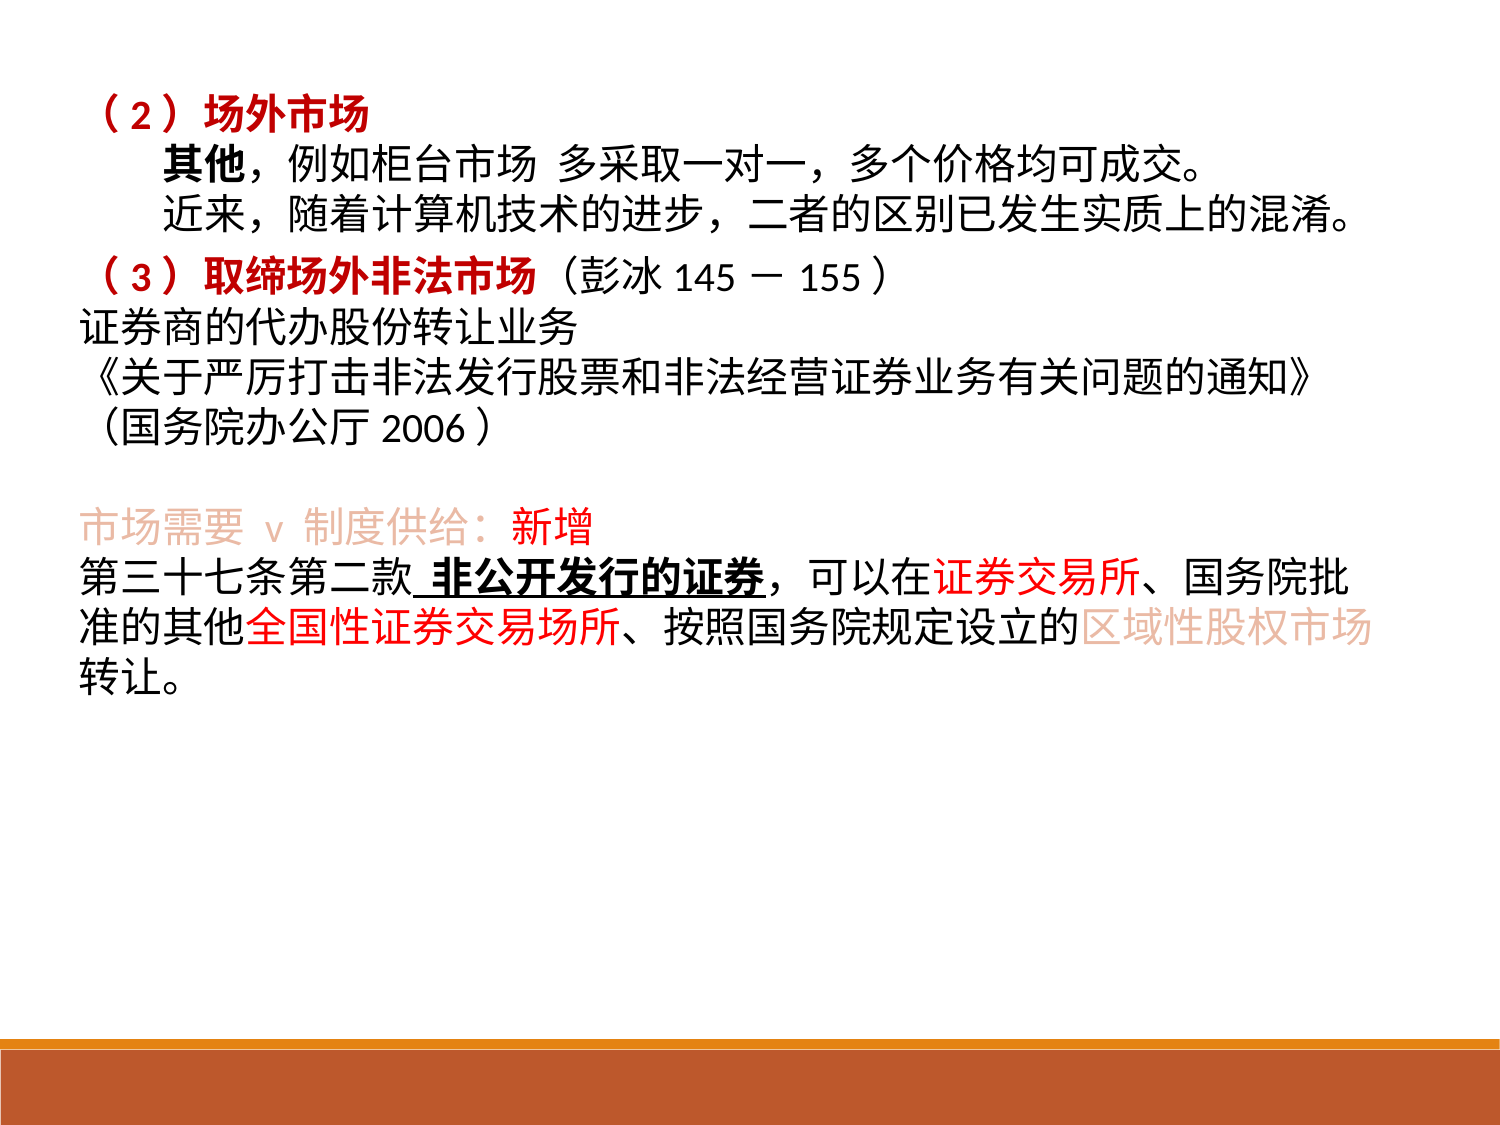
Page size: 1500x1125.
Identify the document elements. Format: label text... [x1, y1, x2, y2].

text_box （2）场外市场 其他，例如柜台市场 多采取一对一，多个价格均可成交。 近来，随着计算机技术的进步，二者的区别已发生实质上的混淆。 （3）取缔场外非法市场（彭冰145－155） 证券商的代办股份转让业务 《关于严厉打击非法发行股票和非法经营证券业务有关问题的通知》（国务院办公厅2006） 市场需要 v 制度供给：新增 第三十七条第二款 非公开发行的证券，可以在证券交易所、国务院批准的其他全国性证券交易场所、按照国务院规定设立的区域性股权市场转让。 [63, 80, 1397, 758]
